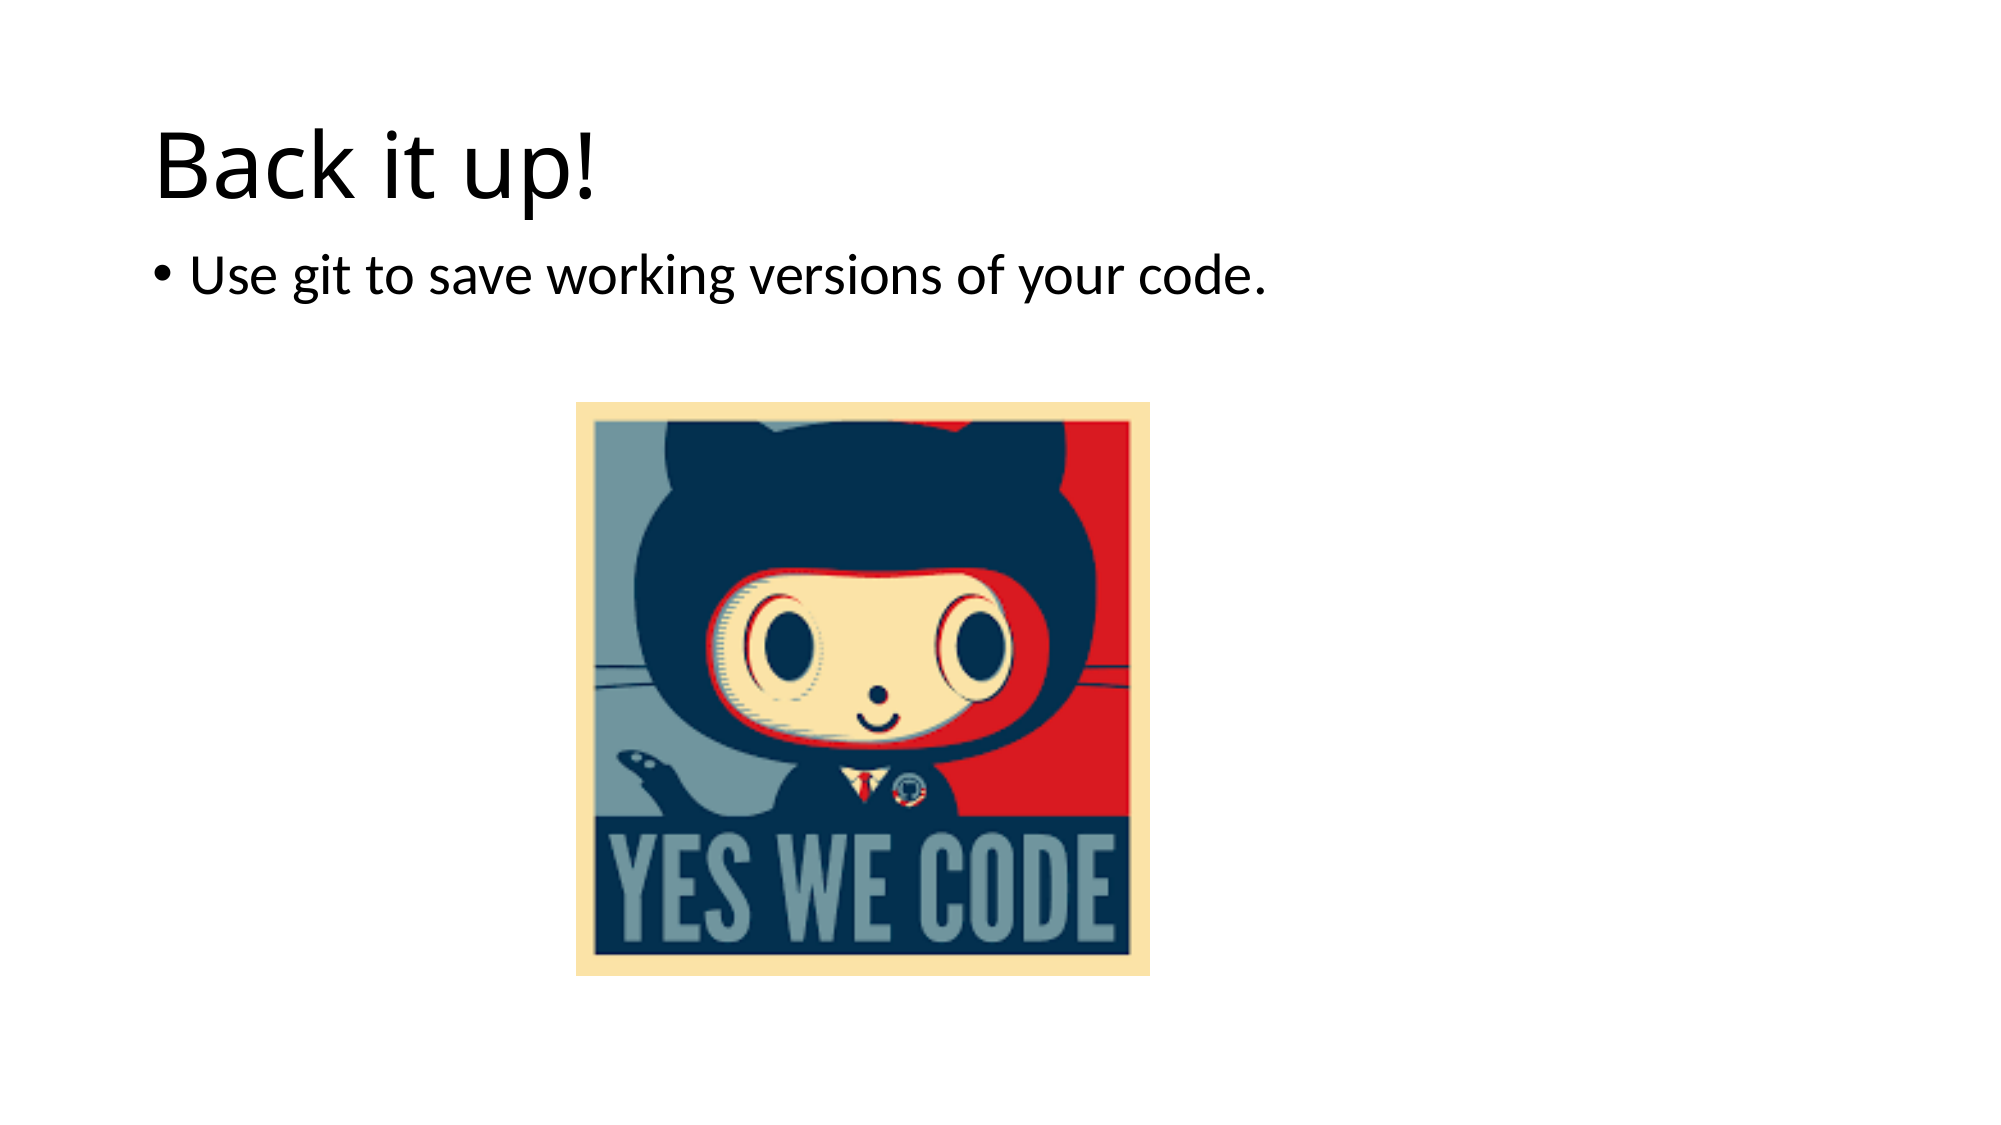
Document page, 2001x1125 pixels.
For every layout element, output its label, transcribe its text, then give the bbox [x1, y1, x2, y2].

picture [576, 402, 1150, 976]
title Back it up! [137, 59, 1863, 237]
list Use git to save working versions of your code. [137, 237, 1863, 952]
